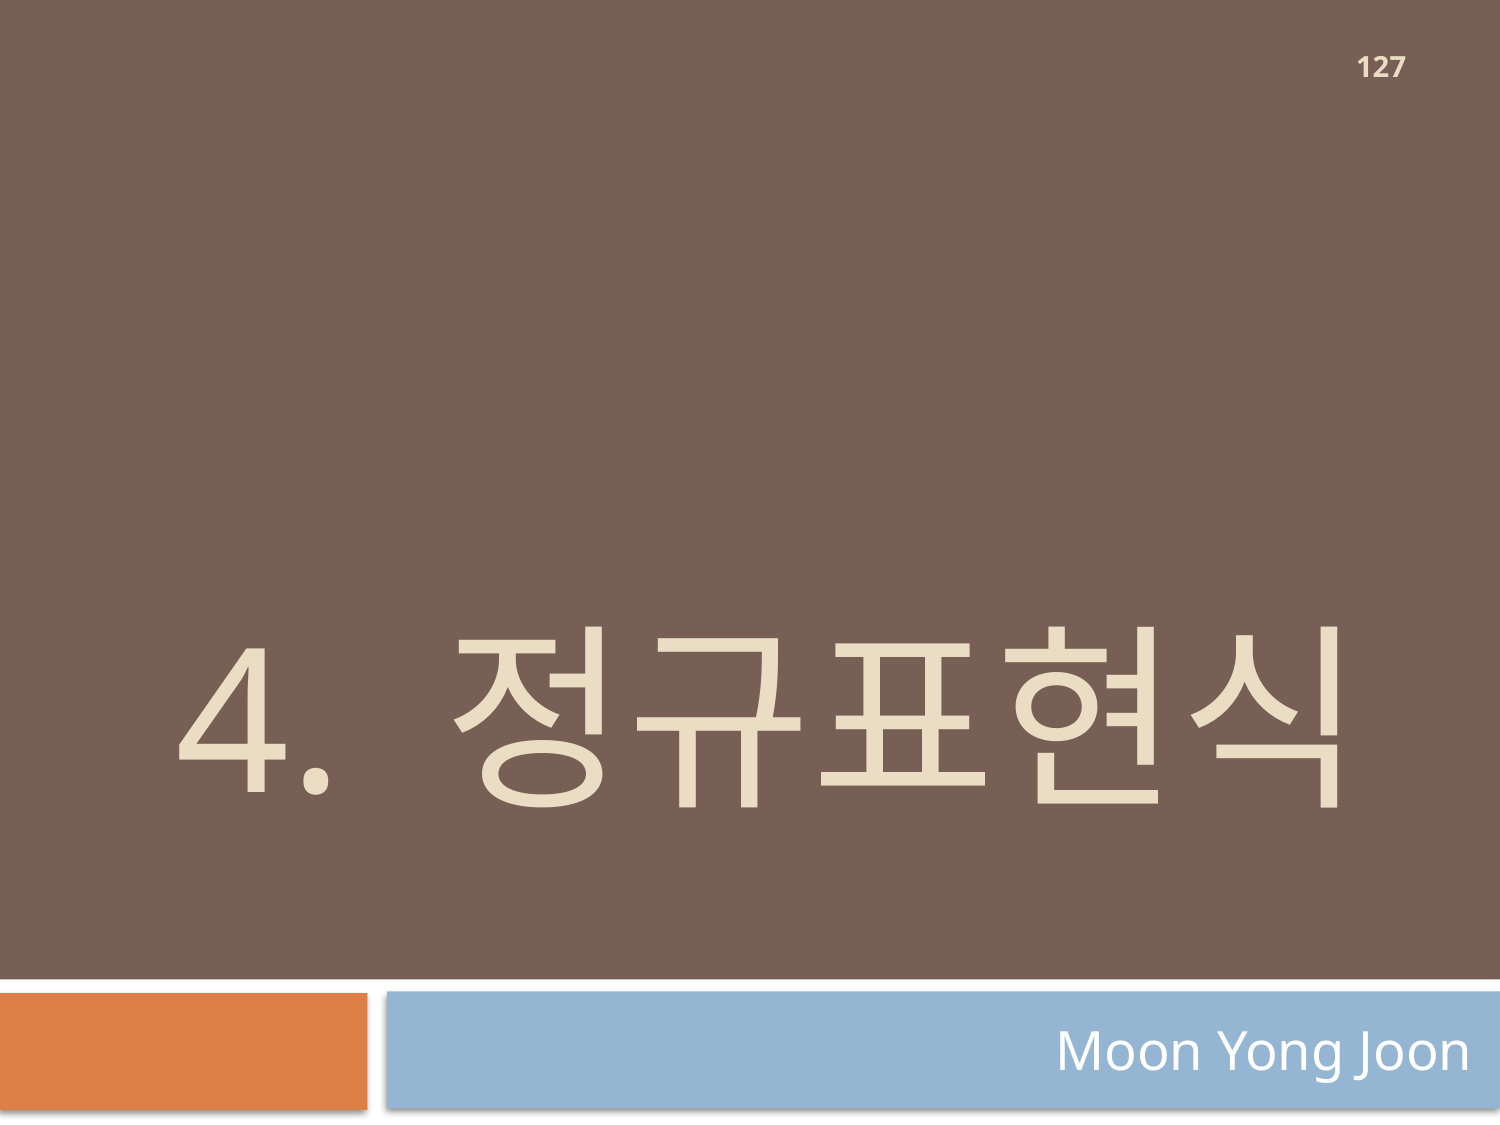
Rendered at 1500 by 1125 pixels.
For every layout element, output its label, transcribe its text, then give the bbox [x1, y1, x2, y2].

slide_number 127 [1312, 37, 1450, 100]
title 4. 정규표현식 [88, 231, 1450, 963]
subtitle Moon Yong Joon [387, 992, 1488, 1105]
